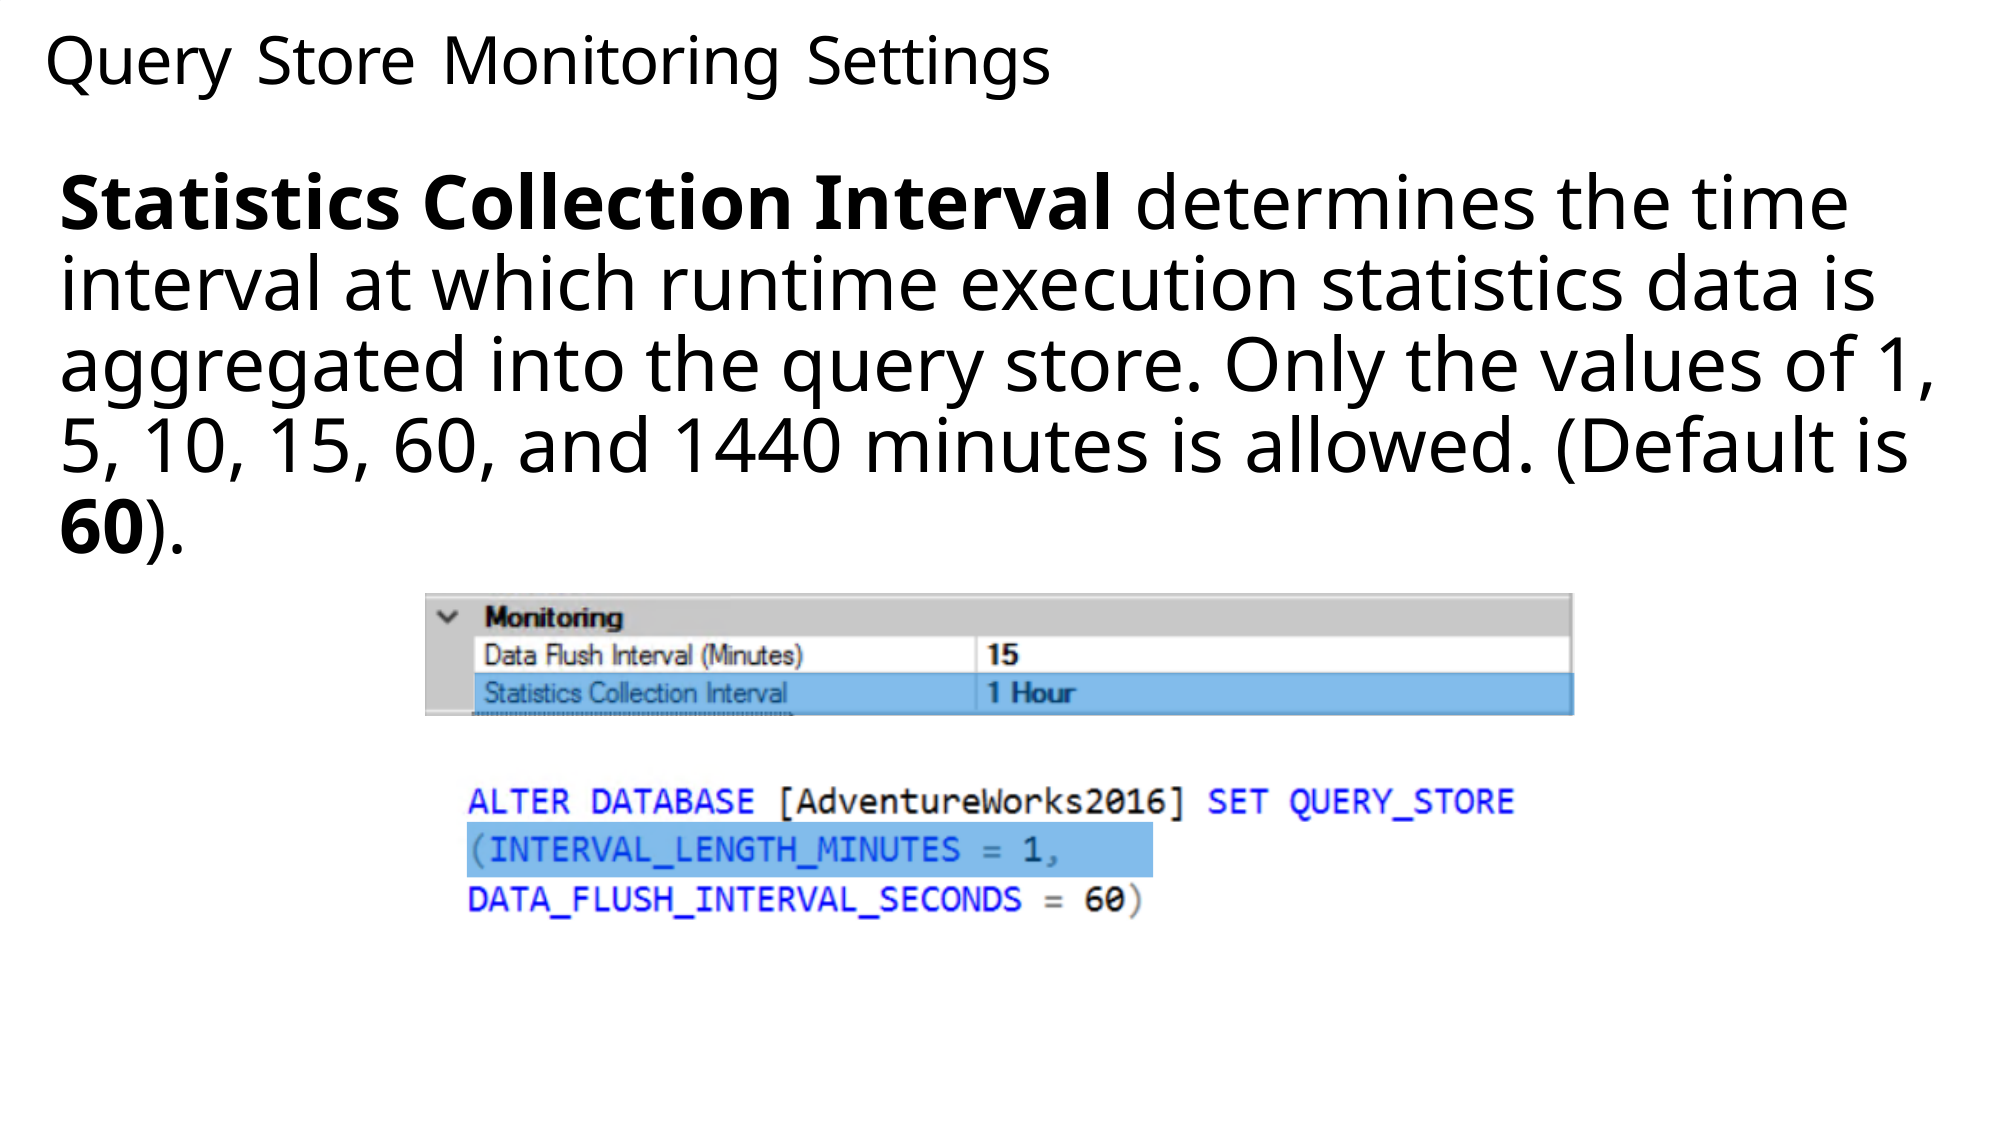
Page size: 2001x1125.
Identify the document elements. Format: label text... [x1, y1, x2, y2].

title Query Store Monitoring Settings [44, 27, 1845, 106]
text_box Statistics Collection Interval determines the time interval at which runtime execution statistics data is aggregated into the query store. Only the values of 1, 5, 10, 15, 60, and 1440 minutes is allowed. (Default is 60). [44, 157, 1956, 551]
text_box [425, 593, 1575, 716]
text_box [456, 756, 1543, 943]
